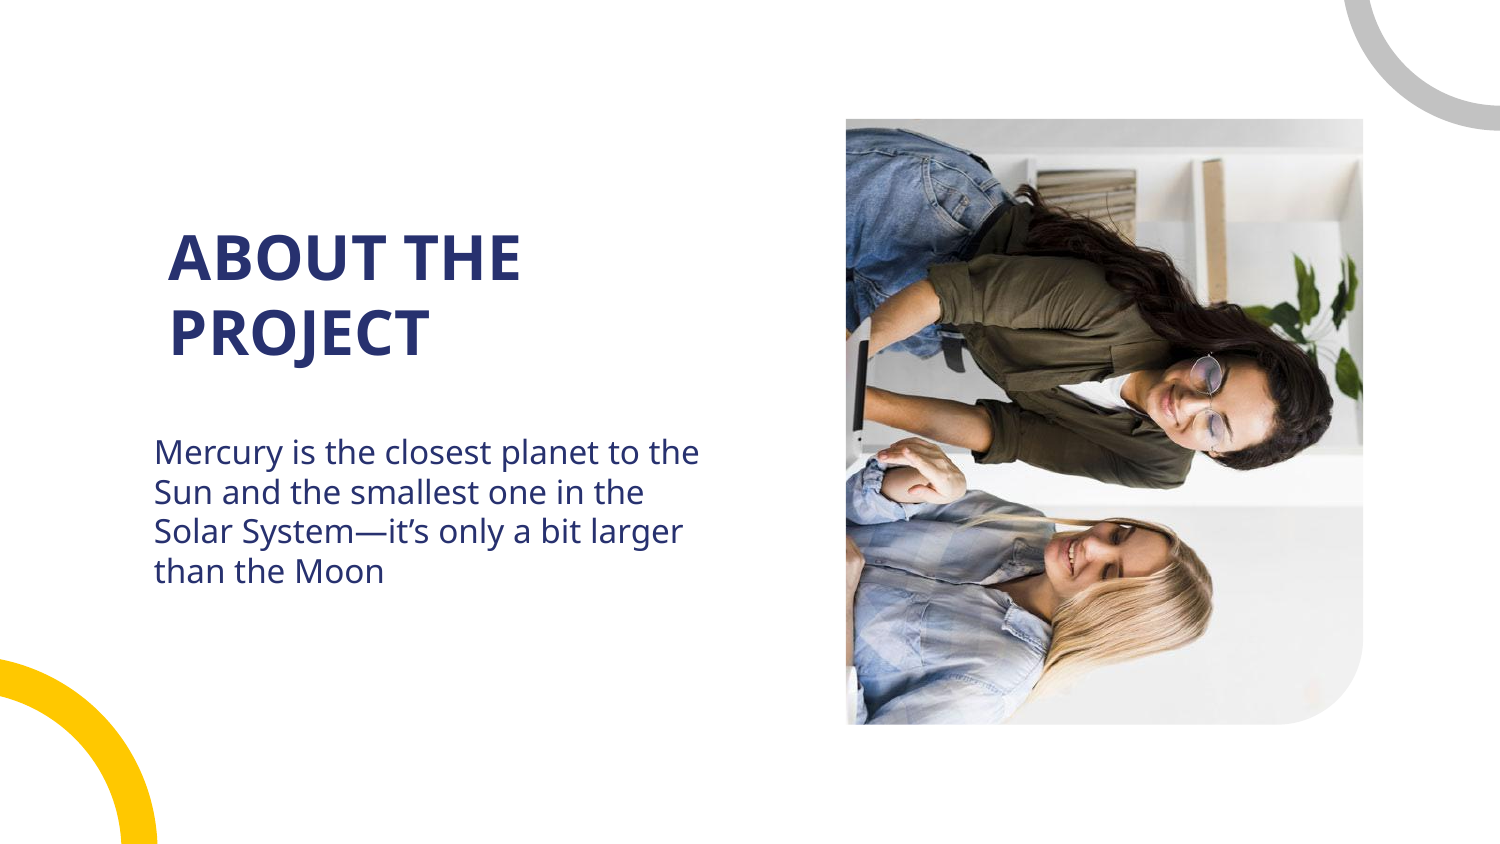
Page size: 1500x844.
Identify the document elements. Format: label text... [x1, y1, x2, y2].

title ABOUT THE PROJECT [153, 202, 747, 412]
picture [801, 118, 1408, 725]
subtitle Mercury is the closest planet to the Sun and the smallest one in the Solar System—it’s only a bit larger than the Moon [153, 415, 741, 729]
